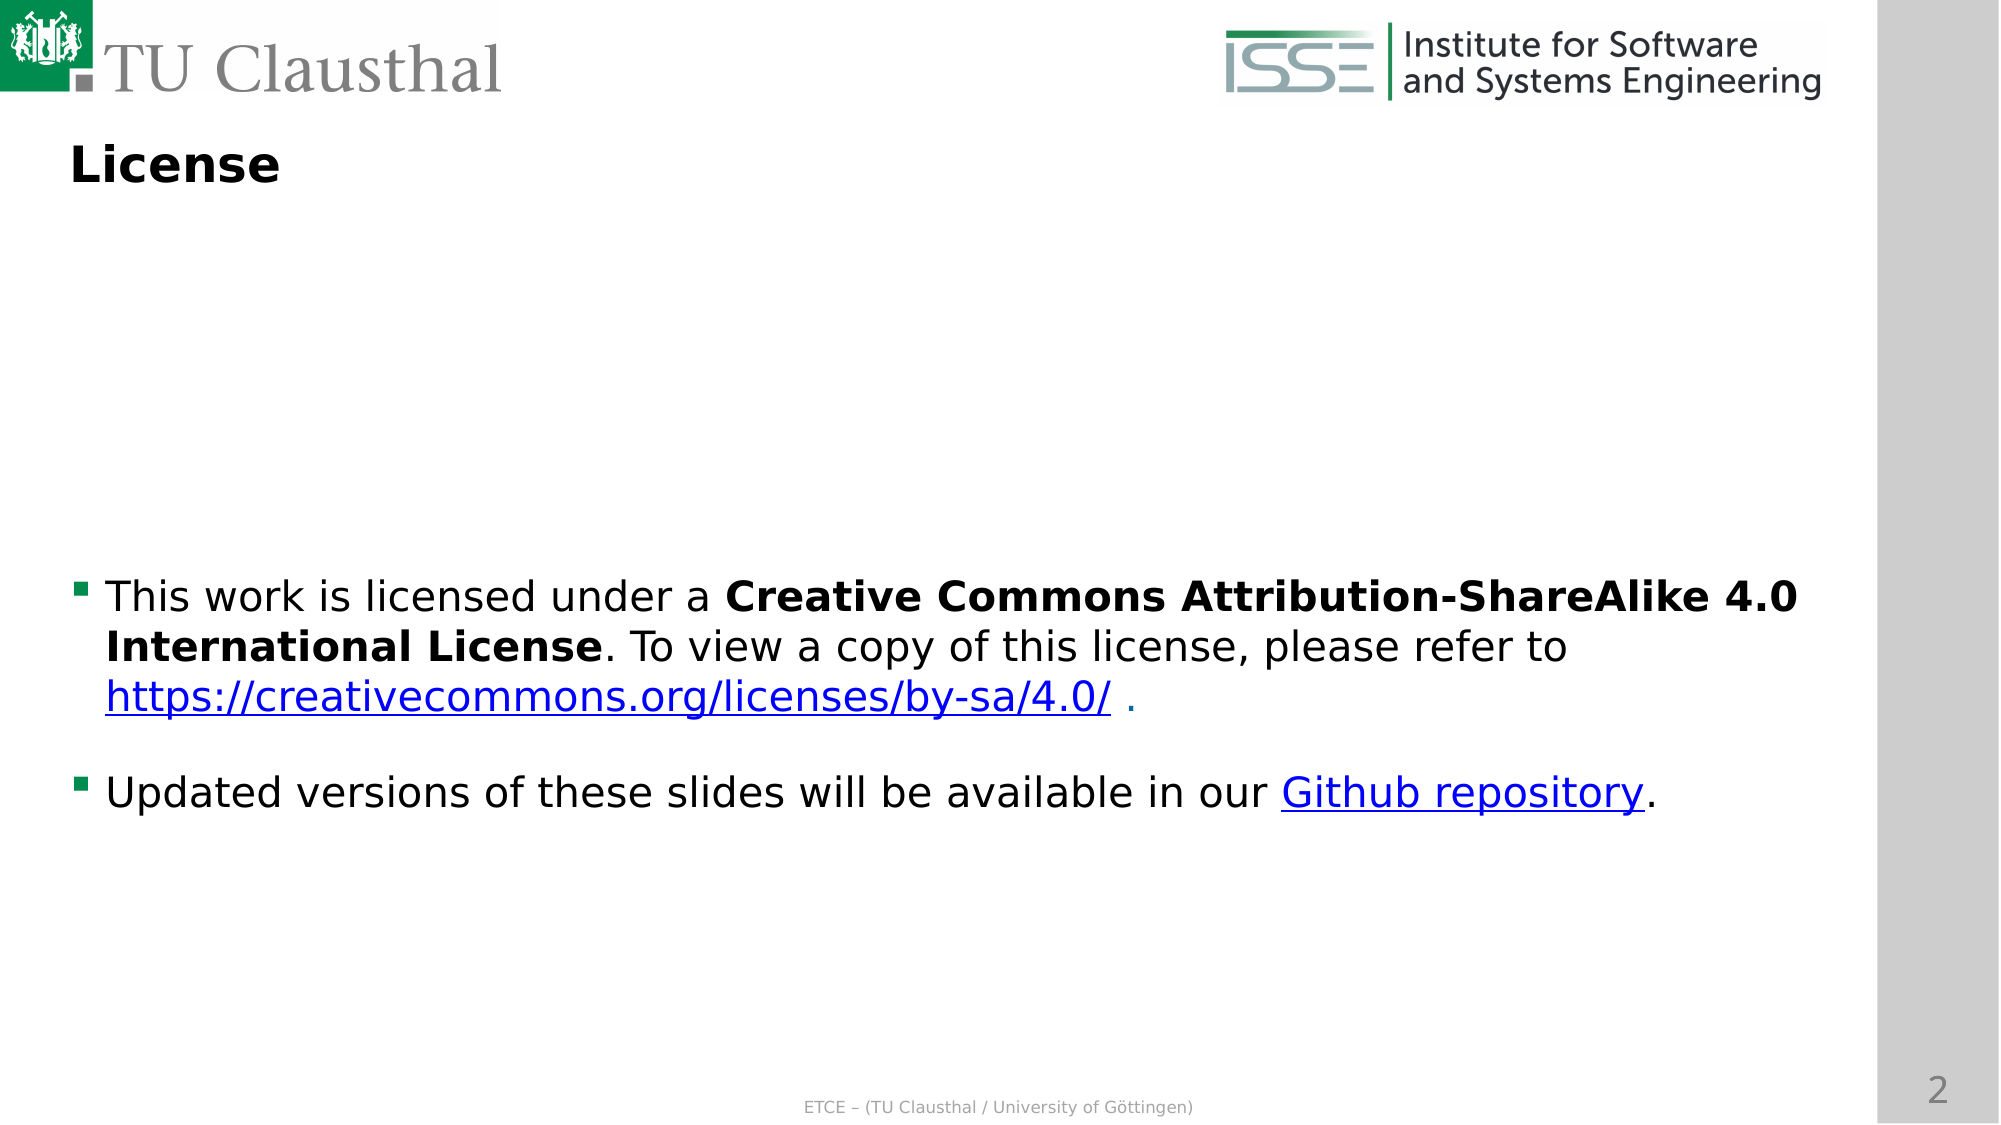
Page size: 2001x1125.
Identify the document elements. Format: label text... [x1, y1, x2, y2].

text_box This work is licensed under a Creative Commons Attribution-ShareAlike 4.0 International License. To view a copy of this license, please refer to https://creativecommons.org/licenses/by-sa/4.0/ . Updated versions of these slides will be available in our Github repository. [55, 562, 1837, 900]
text_box [54, 208, 1818, 1034]
picture [0, 0, 501, 92]
picture [1218, 22, 1826, 107]
text_box License [54, 125, 1818, 207]
